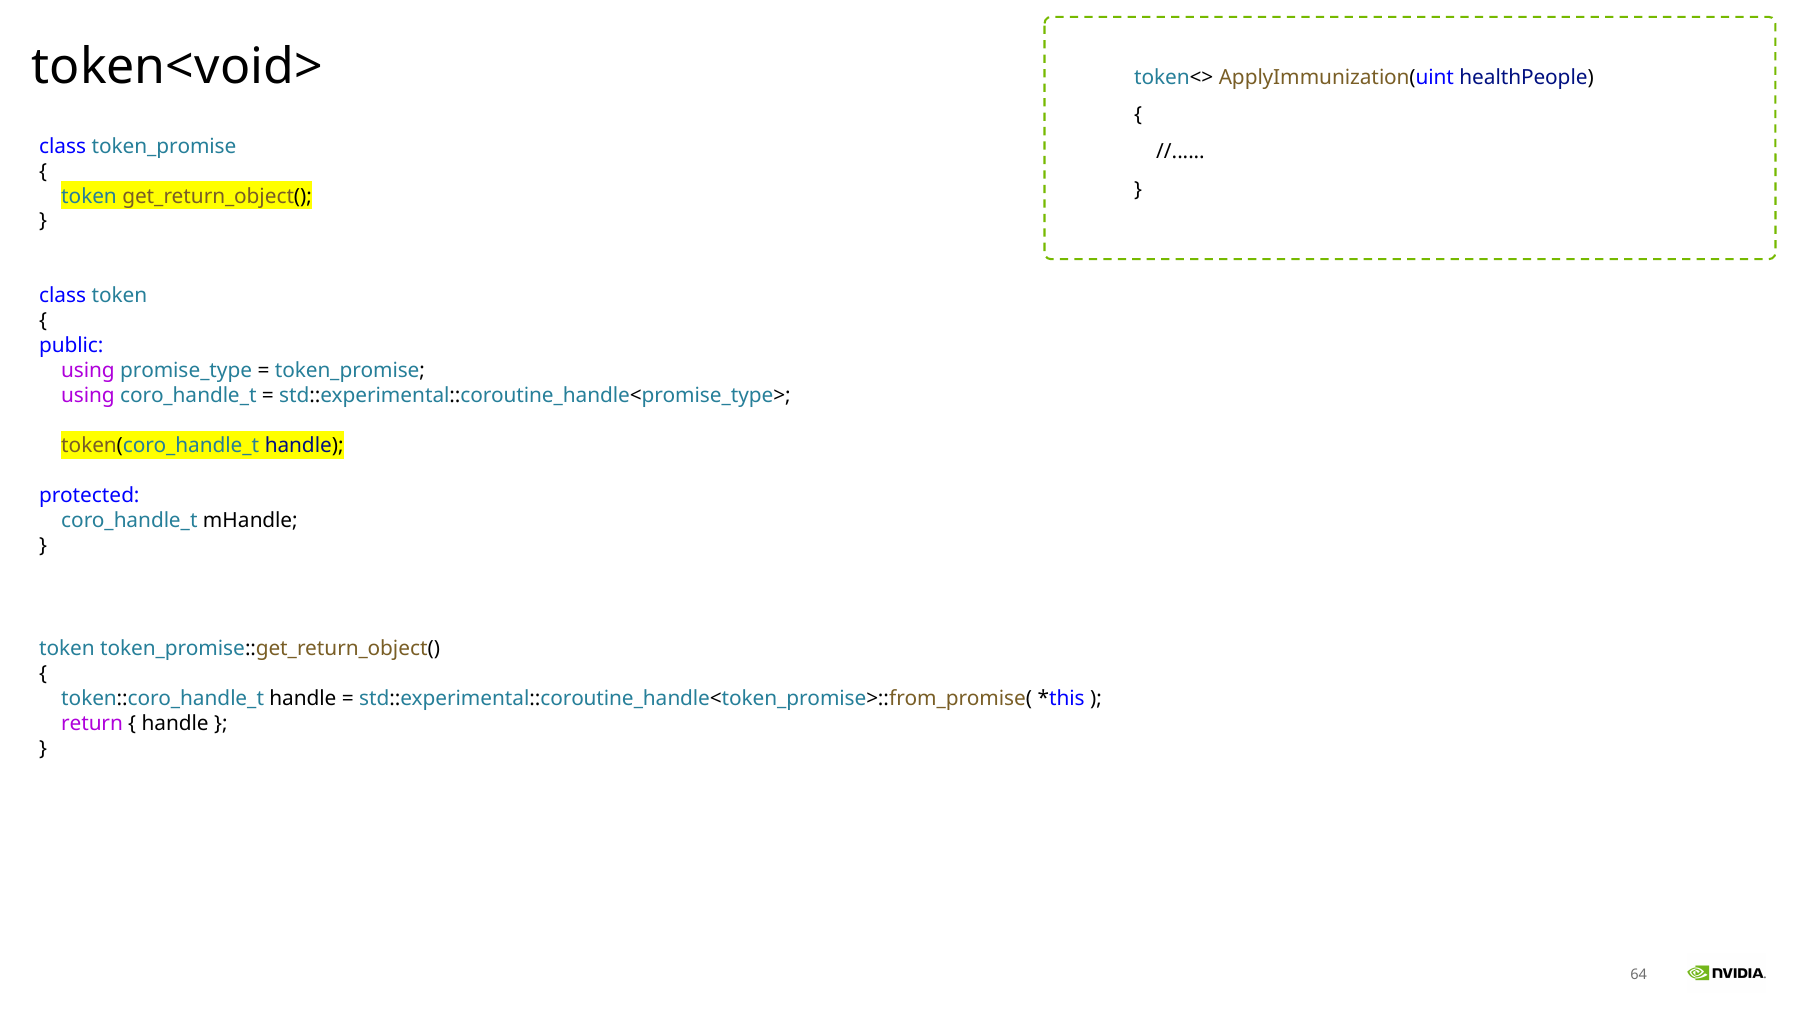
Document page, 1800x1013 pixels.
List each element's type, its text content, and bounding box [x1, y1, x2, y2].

text_box token<void> [15, 30, 339, 103]
text_box token token_promise::get_return_object() { token::coro_handle_t handle = std::experimental::coroutine_handle<token_promise>::from_promise( *this ); return { handle }; } [22, 625, 1519, 769]
text_box class token_promise { token get_return_object(); } class token { public: using promise_type = token_promise; using coro_handle_t = std::experimental::coroutine_handle<promise_type>; token(coro_handle_t handle); protected: coro_handle_t mHandle; } [22, 123, 1074, 566]
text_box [1044, 16, 1776, 260]
picture [1687, 953, 1766, 993]
